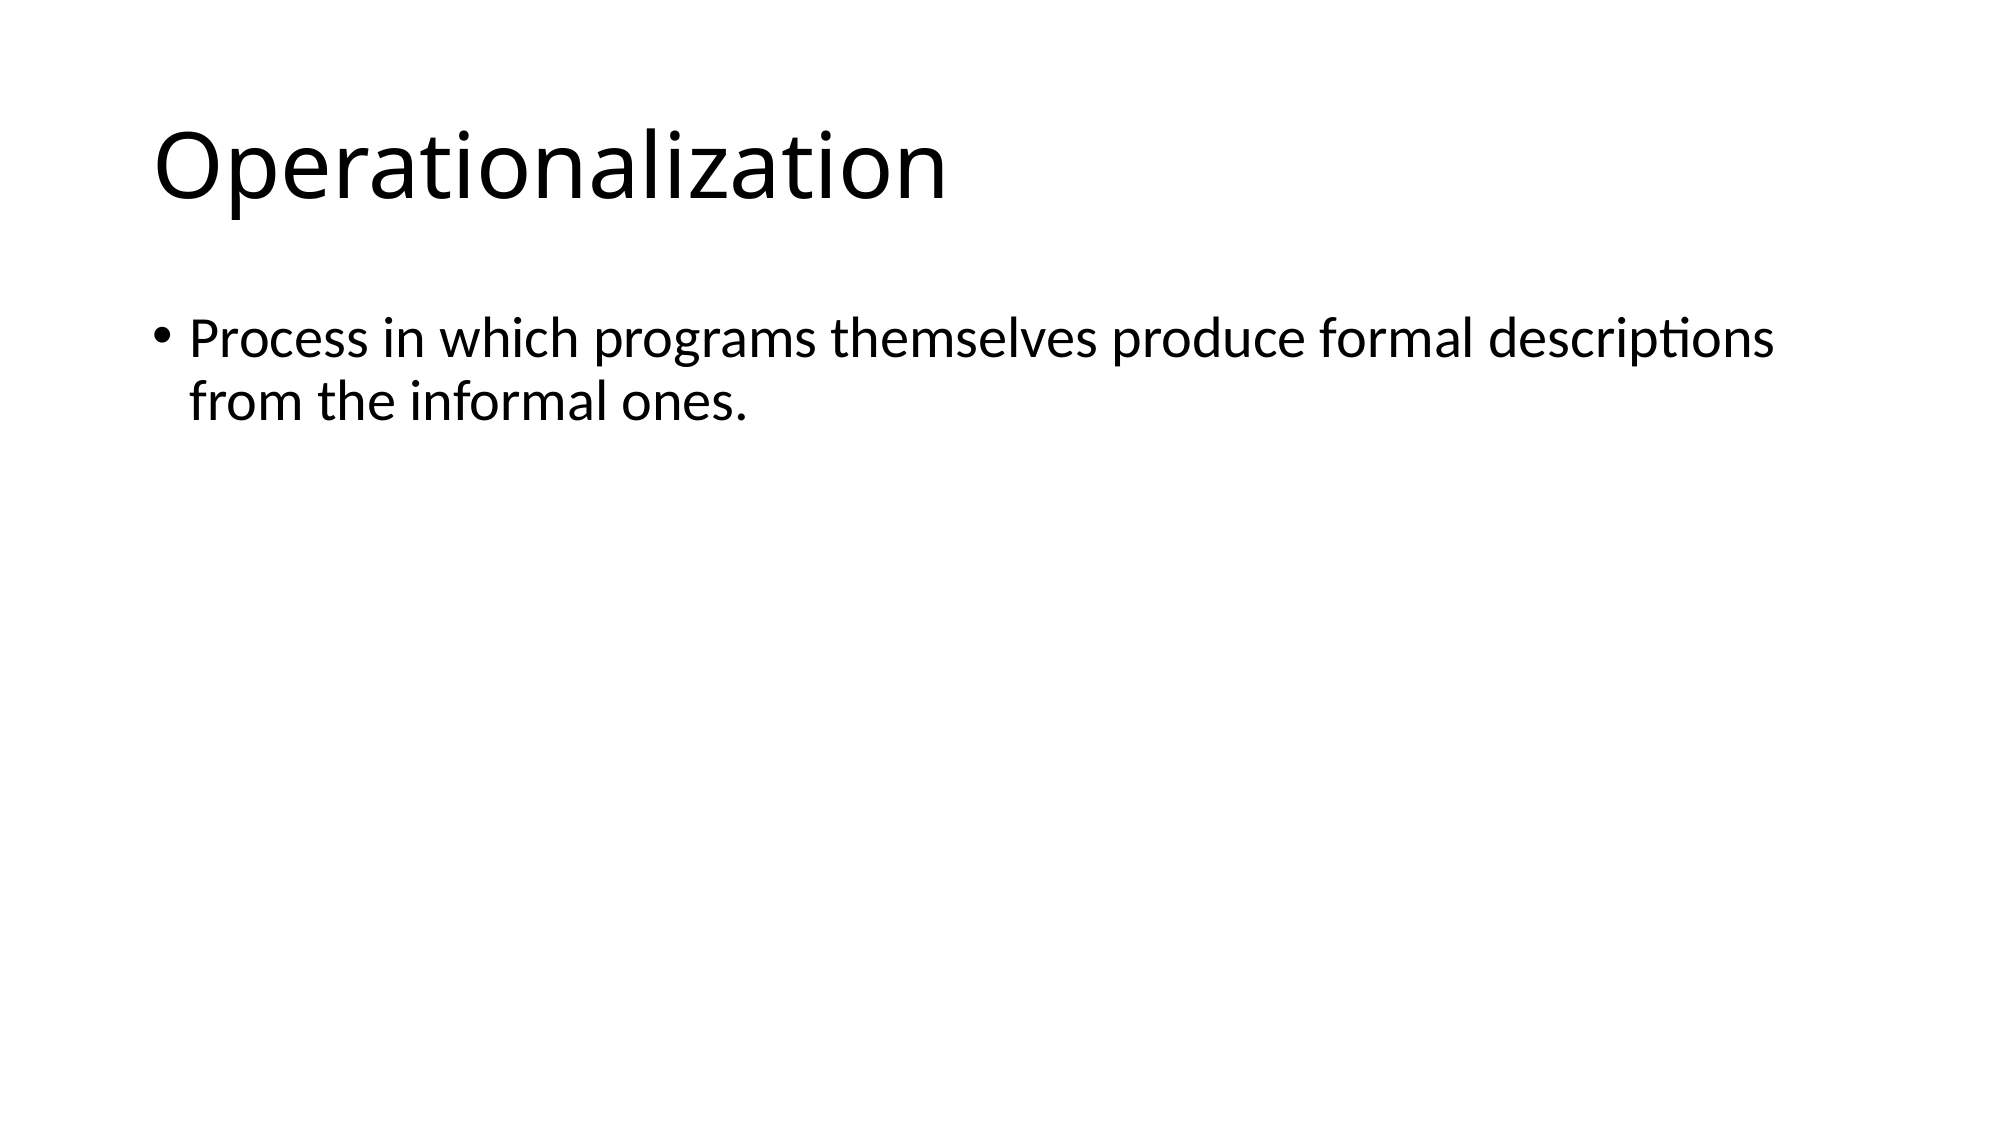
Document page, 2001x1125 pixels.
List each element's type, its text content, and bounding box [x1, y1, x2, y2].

title Operationalization [137, 59, 1863, 278]
list Process in which programs themselves produce formal descriptions from the informal ones. [137, 299, 1863, 1014]
